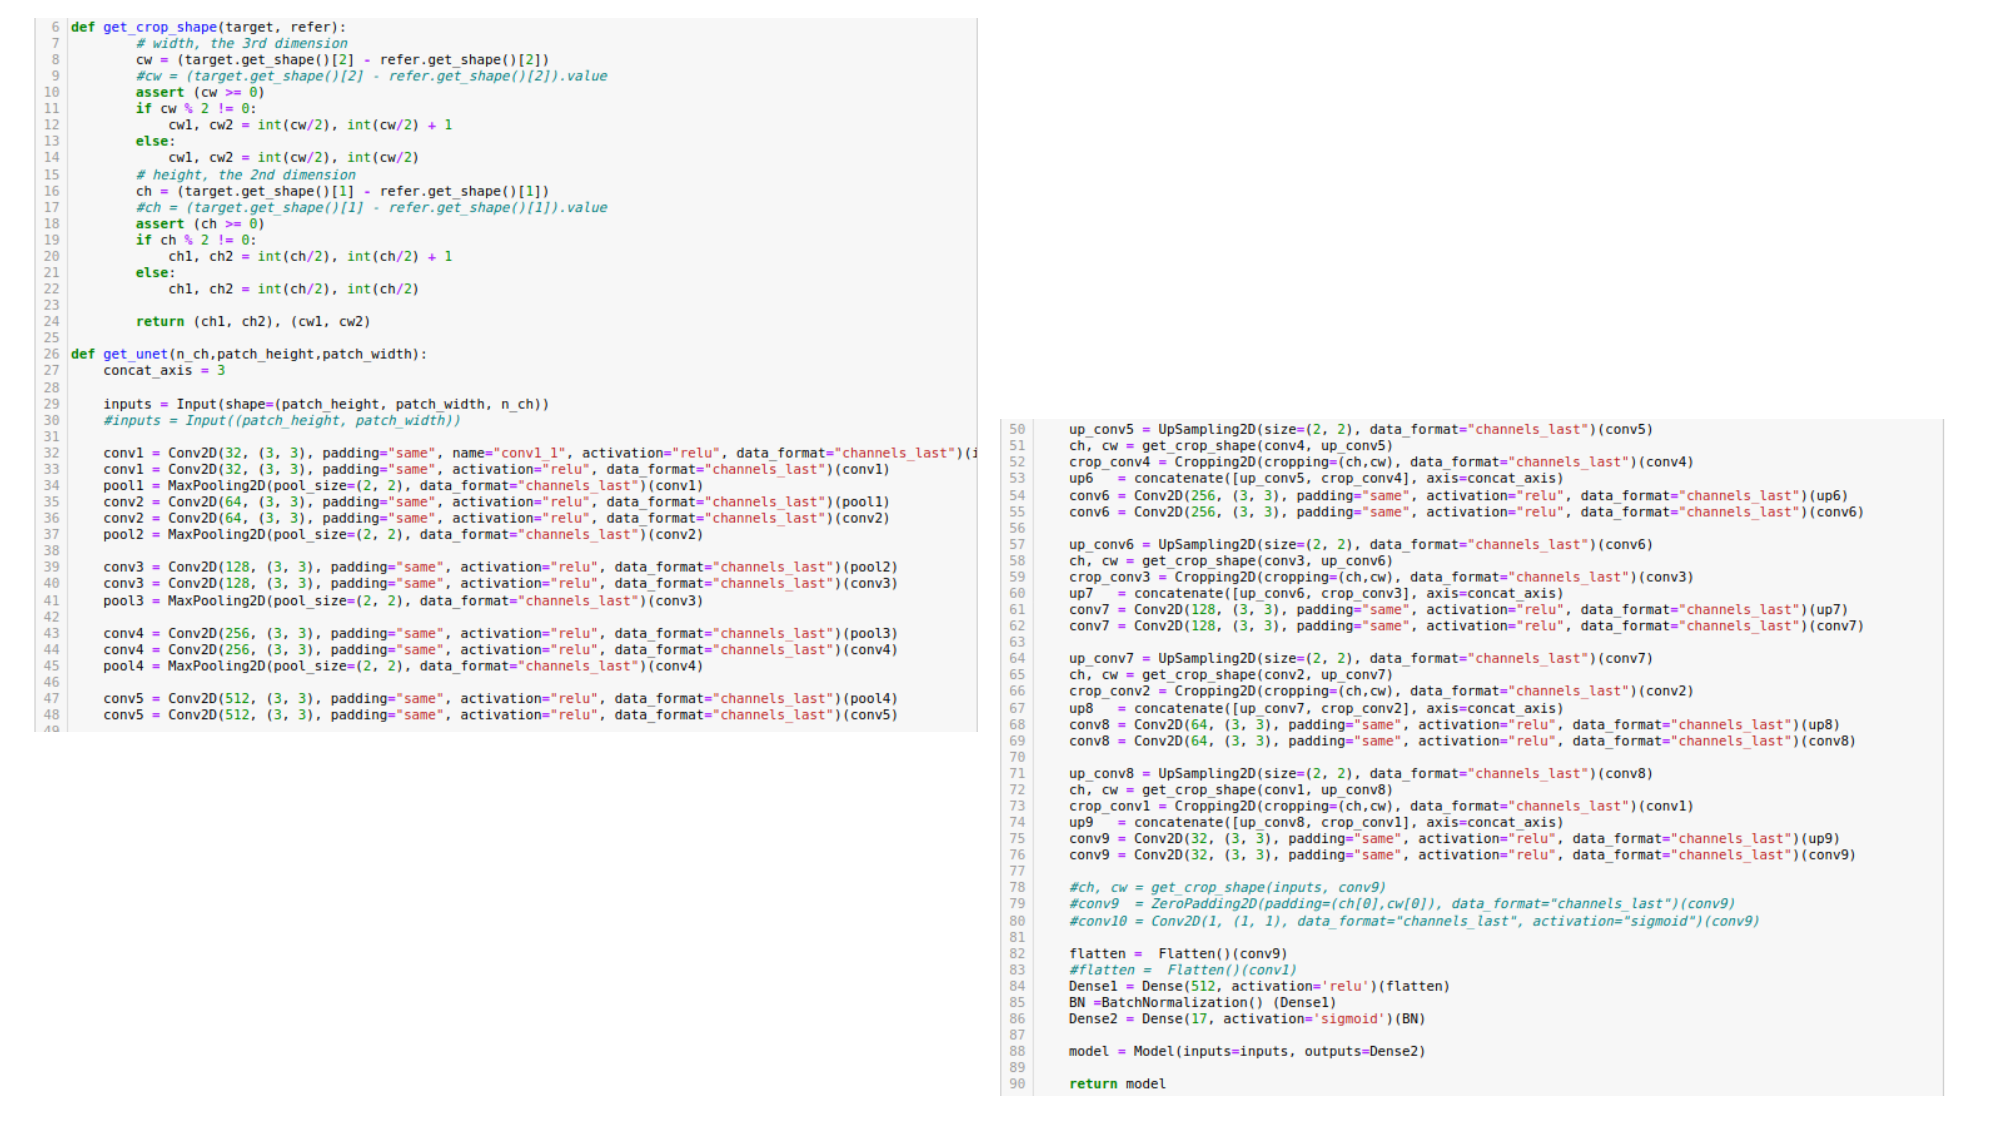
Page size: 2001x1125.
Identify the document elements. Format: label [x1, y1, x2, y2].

picture [999, 419, 1948, 1096]
picture [32, 18, 983, 732]
